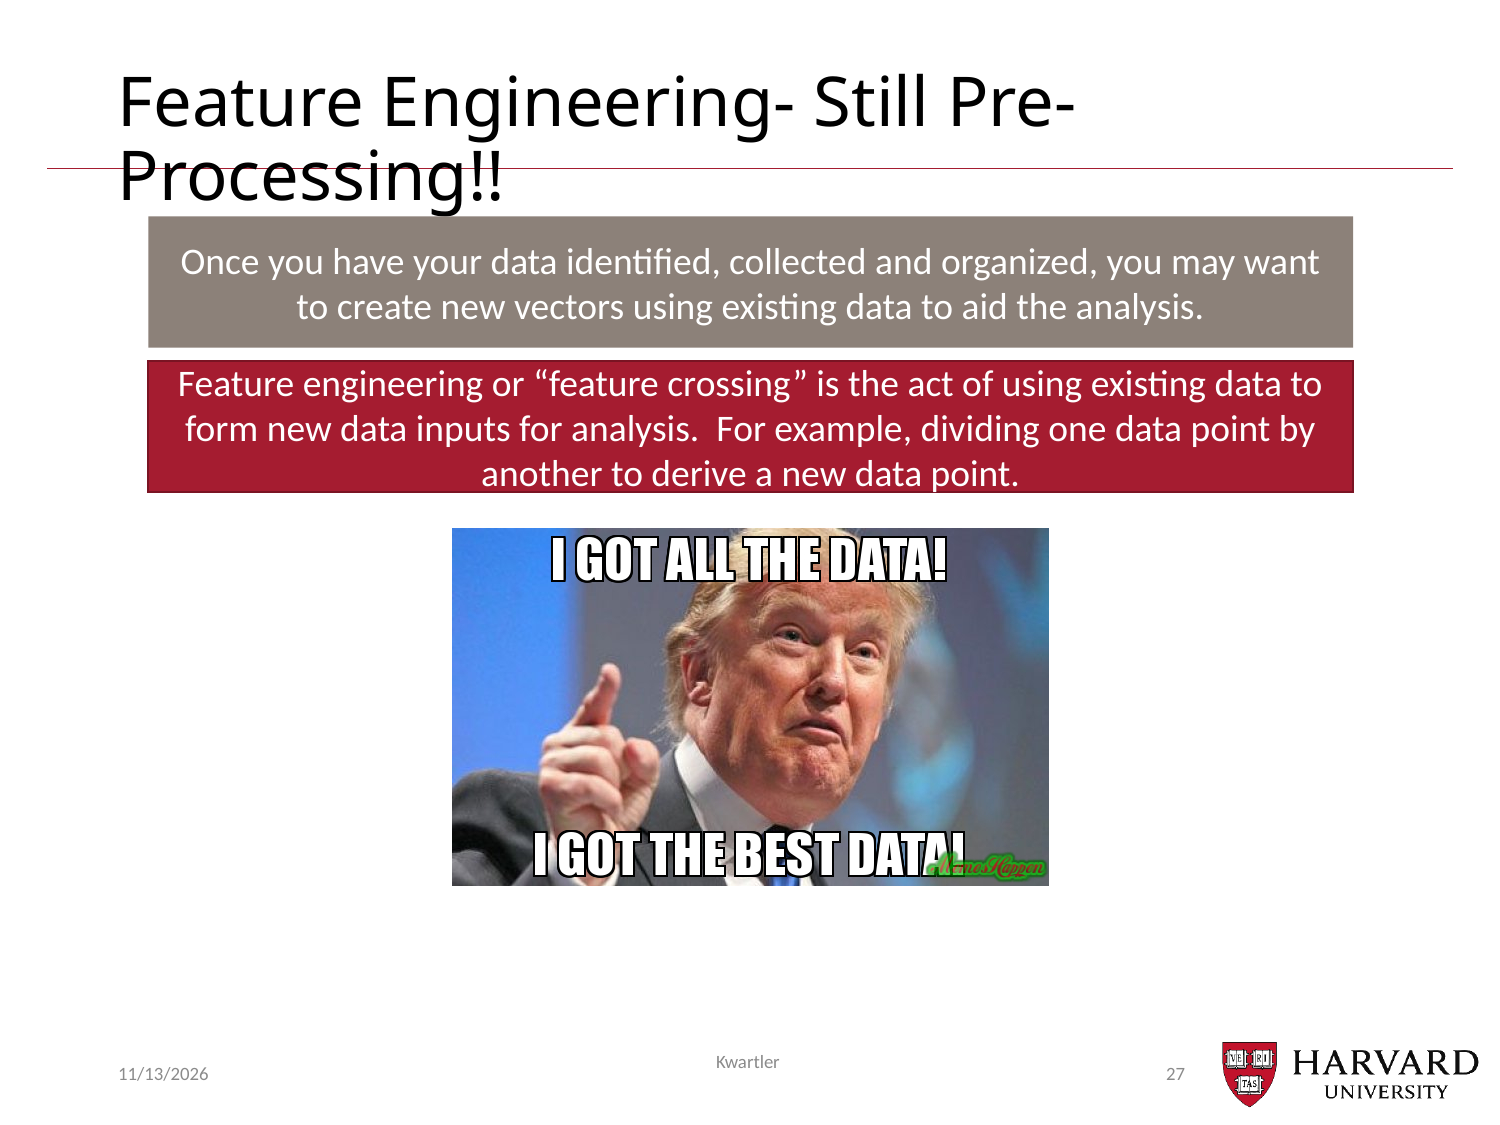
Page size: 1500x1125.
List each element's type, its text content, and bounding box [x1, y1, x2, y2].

slide_number 27 [1059, 1042, 1200, 1103]
text_box Kwartler [496, 1042, 1004, 1103]
picture [1200, 1024, 1500, 1125]
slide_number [103, 1042, 441, 1103]
text_box Feature engineering or “feature crossing” is the act of using existing data to form new data inputs for analysis. For example, dividing one data point by another to derive a new data point. [147, 360, 1354, 493]
text_box Once you have your data identified, collected and organized, you may want to create new vectors using existing data to aid the analysis. [147, 215, 1354, 349]
title Feature Engineering- Still Pre-Processing!! [103, 59, 1397, 157]
picture [452, 528, 1049, 886]
